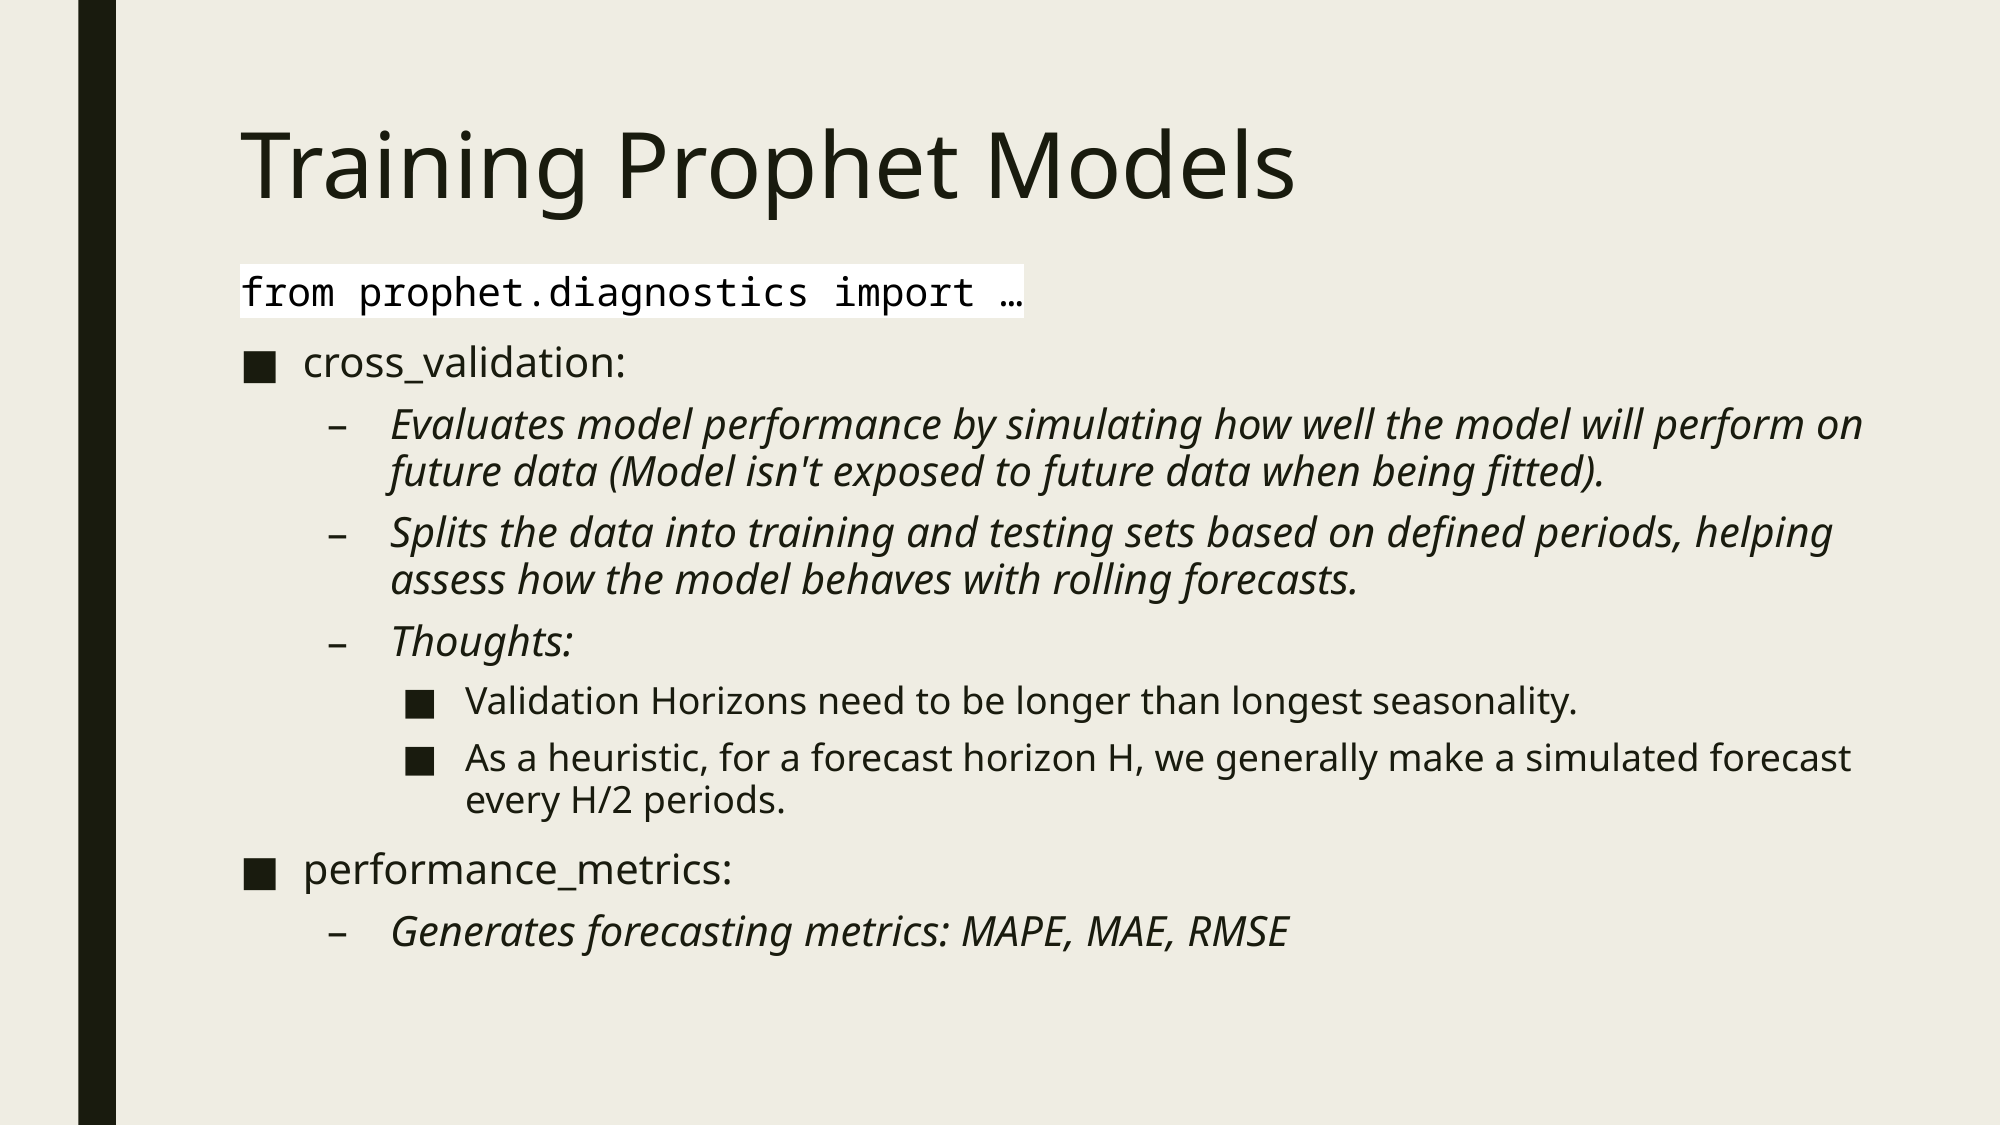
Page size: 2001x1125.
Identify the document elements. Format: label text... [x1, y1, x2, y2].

list from prophet.diagnostics import … cross_validation: Evaluates model performance by simulating how well the model will perform on future data (Model isn't exposed to future data when being fitted). Splits the data into training and testing sets based on defined periods, helping assess how the model behaves with rolling forecasts. Thoughts: Validation Horizons need to be longer than longest seasonality. As a heuristic, for a forecast horizon H, we generally make a simulated forecast every H/2 periods. performance_metrics: Generates forecasting metrics: MAPE, MAE, RMSE [225, 262, 1928, 1058]
title Training Prophet Models [225, 112, 1800, 239]
